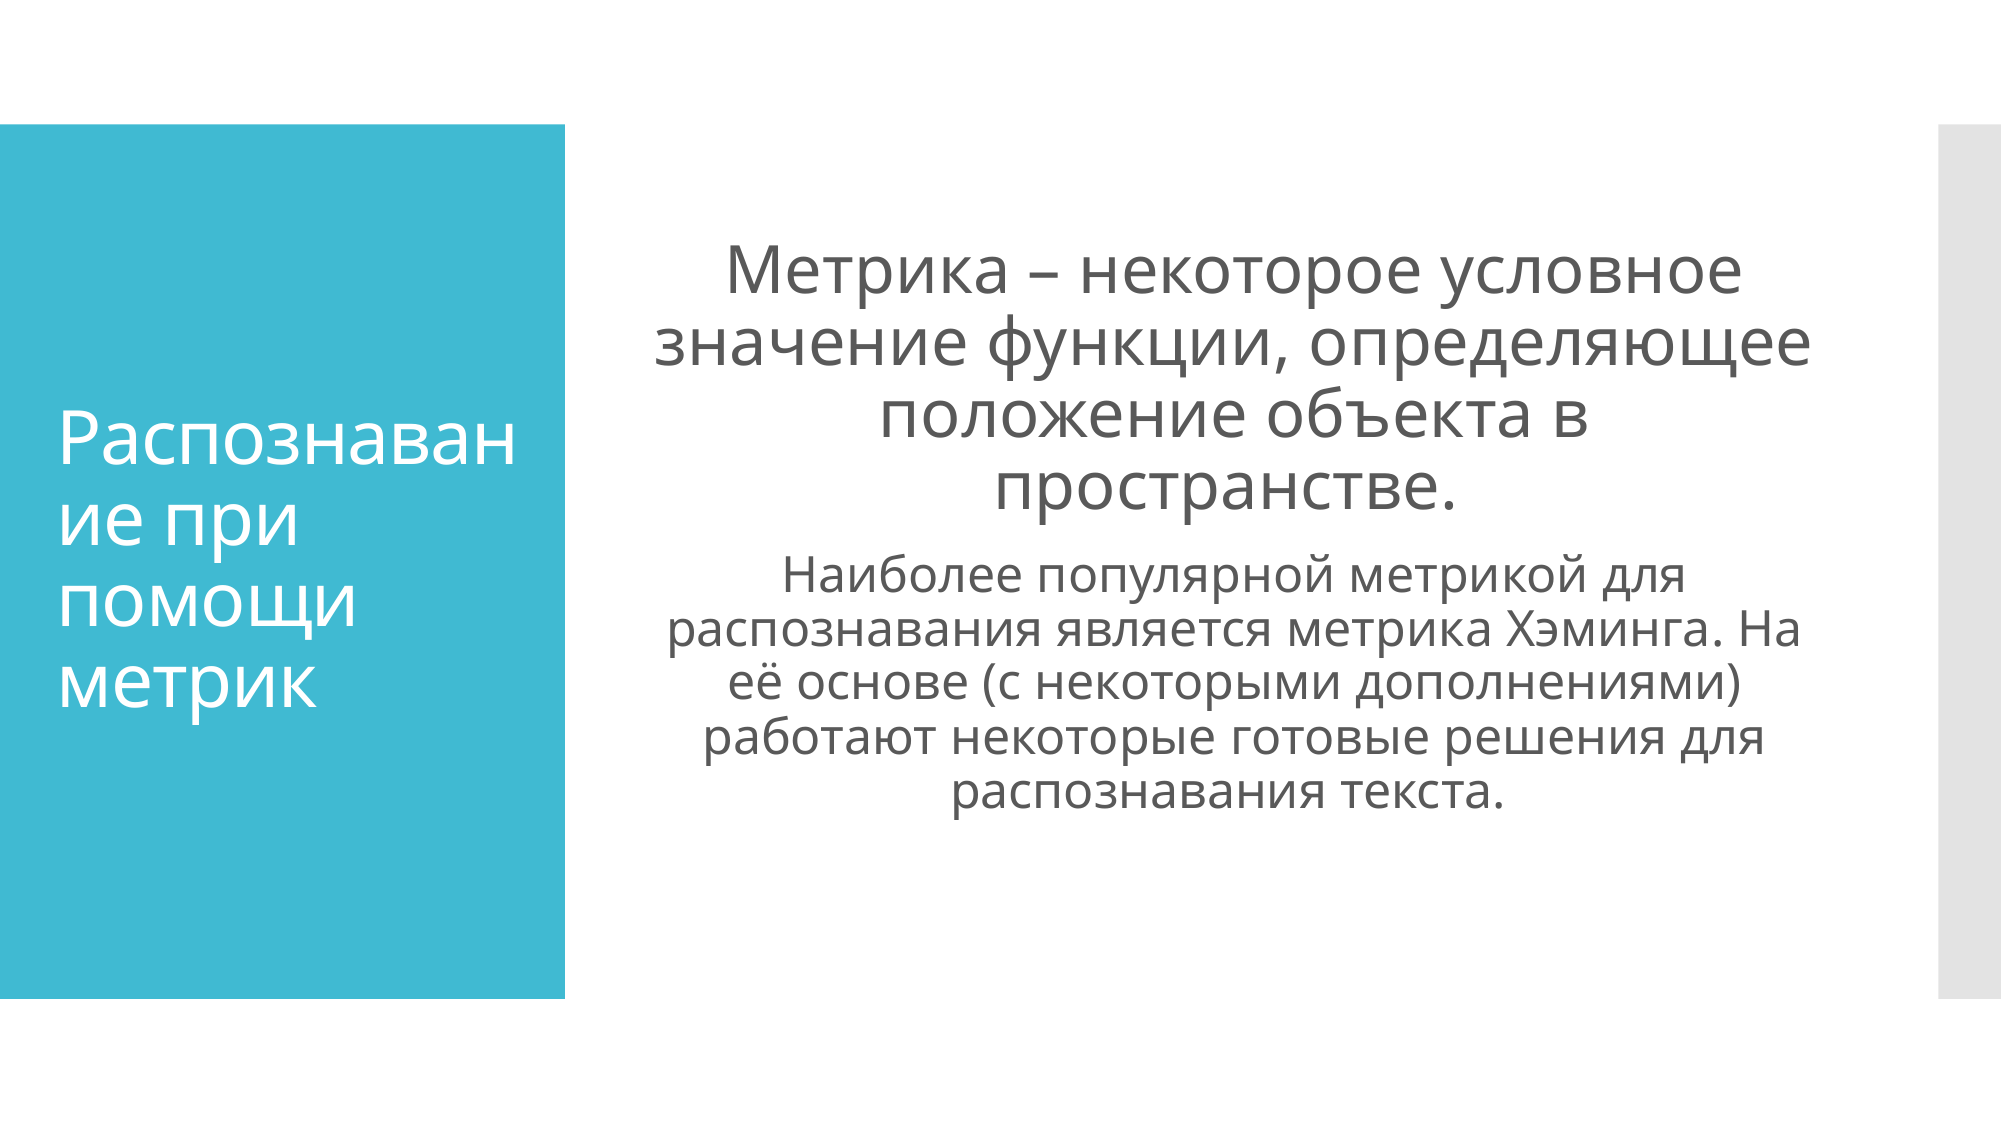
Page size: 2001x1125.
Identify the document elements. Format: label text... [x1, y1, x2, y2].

title Распознавание при помощи метрик [41, 184, 557, 940]
list Метрика – некоторое условное значение функции, определяющее положение объекта в пространстве. Наиболее популярной метрикой для распознавания является метрика Хэминга. На её основе (с некоторыми дополнениями) работают некоторые готовые решения для распознавания текста. [634, 141, 1835, 992]
